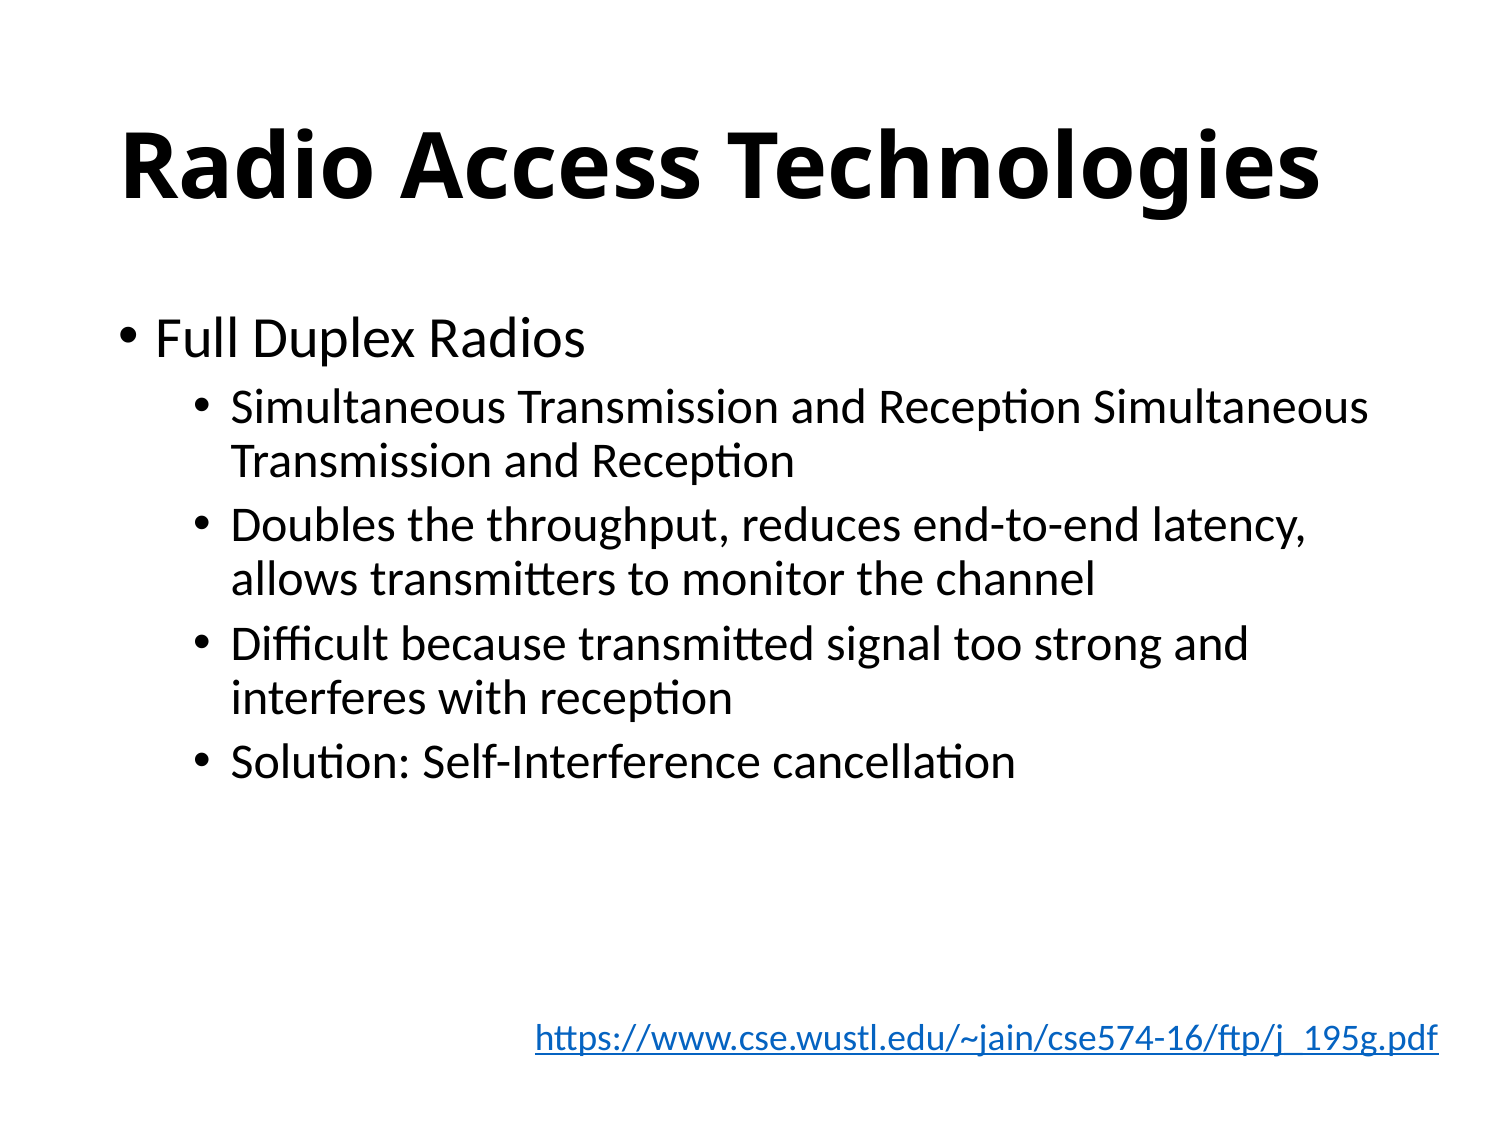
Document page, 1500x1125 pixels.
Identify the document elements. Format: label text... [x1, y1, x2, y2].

text_box https://www.cse.wustl.edu/~jain/cse574-16/ftp/j_195g.pdf [520, 1005, 1500, 1065]
title Radio Access Technologies [103, 59, 1397, 278]
list Full Duplex Radios Simultaneous Transmission and Reception Simultaneous Transmission and Reception Doubles the throughput, reduces end-to-end latency, allows transmitters to monitor the channel Difficult because transmitted signal too strong and interferes with reception Solution: Self-Interference cancellation [103, 299, 1397, 1014]
